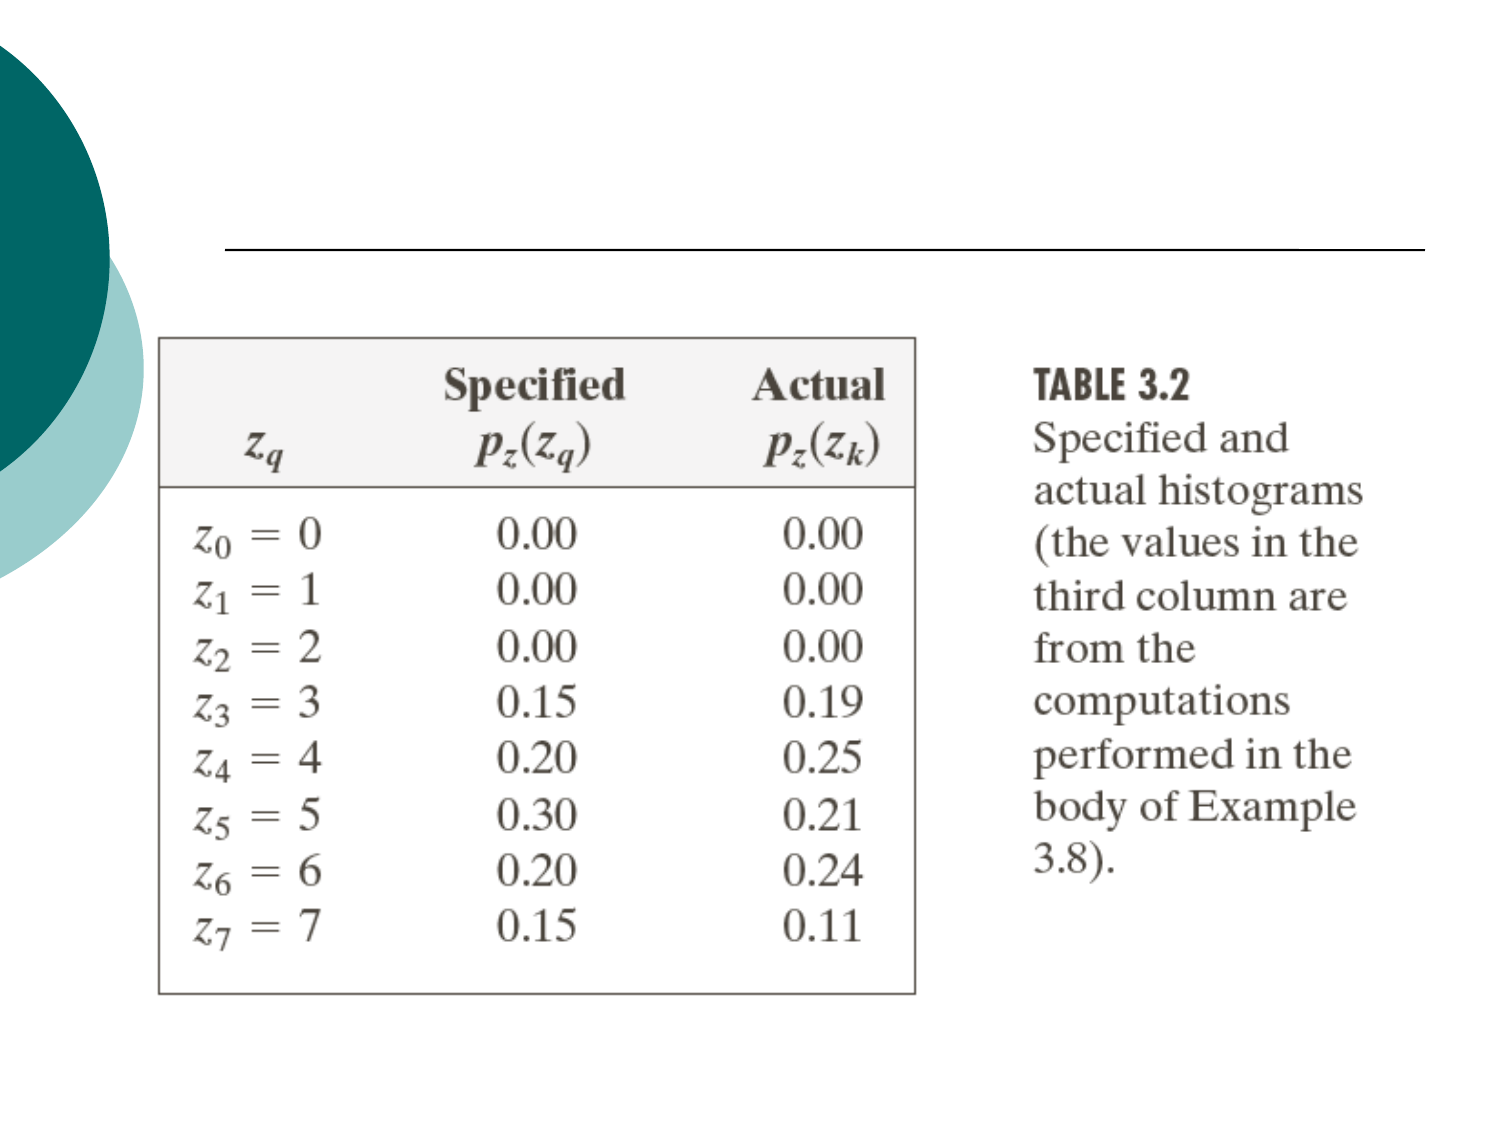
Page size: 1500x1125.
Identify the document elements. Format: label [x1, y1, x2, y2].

picture [1021, 361, 1379, 910]
picture [147, 325, 928, 1003]
